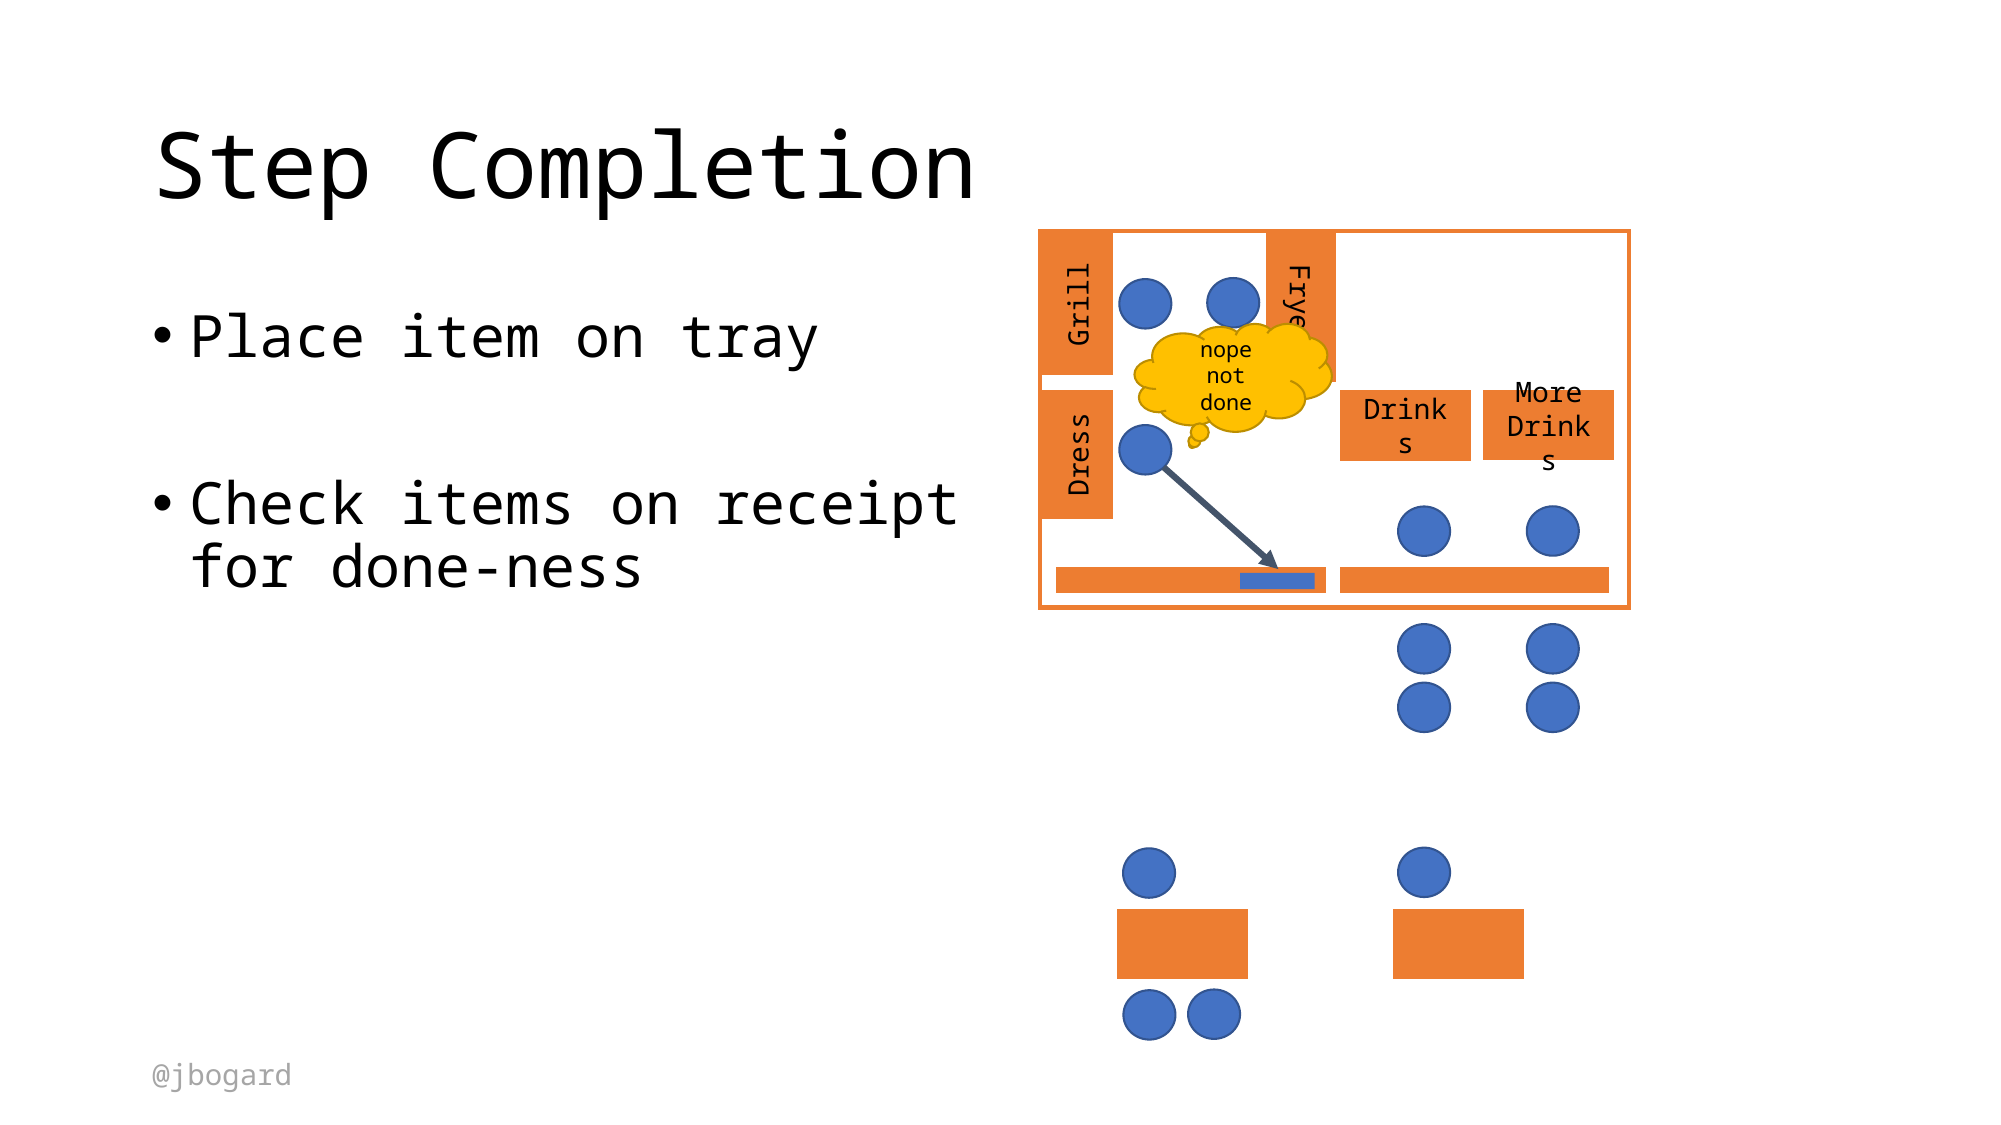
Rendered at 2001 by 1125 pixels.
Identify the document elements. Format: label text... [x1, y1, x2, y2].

text_box [1122, 989, 1177, 1041]
text_box [1397, 681, 1452, 734]
text_box [1239, 572, 1316, 590]
title Step Completion [137, 59, 1863, 278]
text_box [1397, 846, 1452, 899]
list Place item on tray Check items on receipt for done-ness [137, 299, 988, 1014]
text_box [1525, 681, 1580, 734]
text_box More Drinks [1485, 391, 1613, 459]
text_box nope not done [1133, 322, 1333, 450]
text_box Dress [1044, 392, 1111, 517]
text_box [1118, 910, 1247, 978]
text_box [1187, 988, 1242, 1040]
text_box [1163, 467, 1279, 570]
text_box [1118, 424, 1173, 476]
text_box [1039, 230, 1630, 609]
text_box [1525, 623, 1580, 675]
text_box [1058, 568, 1324, 591]
text_box [1341, 568, 1608, 591]
text_box [1525, 505, 1580, 557]
text_box [1122, 847, 1177, 899]
text_box [1394, 910, 1523, 978]
text_box [1397, 505, 1452, 557]
text_box [1118, 278, 1173, 330]
text_box Fryer [1267, 233, 1335, 381]
text_box Drinks [1341, 392, 1470, 459]
text_box [1397, 623, 1452, 675]
text_box [1206, 276, 1261, 329]
text_box Grill [1044, 235, 1111, 374]
